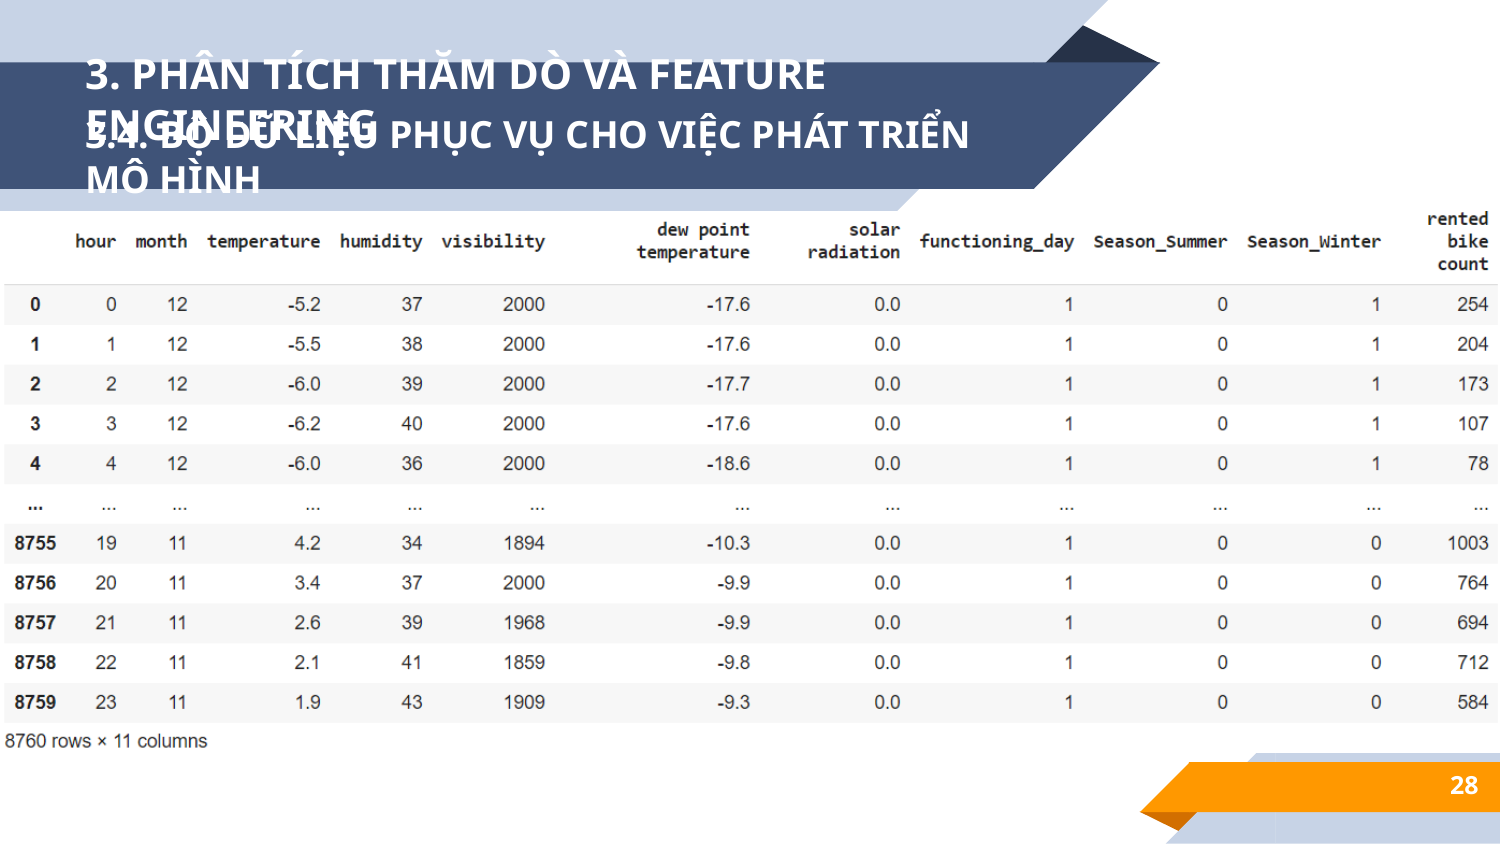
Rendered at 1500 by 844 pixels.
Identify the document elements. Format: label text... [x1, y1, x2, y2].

title 3. PHÂN TÍCH THĂM DÒ VÀ FEATURE ENGINEERING [70, 60, 989, 118]
slide_number 28 [1249, 761, 1494, 813]
text_box 3.4. BỘ DỮ LIỆU PHỤC VỤ CHO VIỆC PHÁT TRIỂN MÔ HÌNH [70, 118, 1019, 194]
picture [0, 211, 1500, 753]
